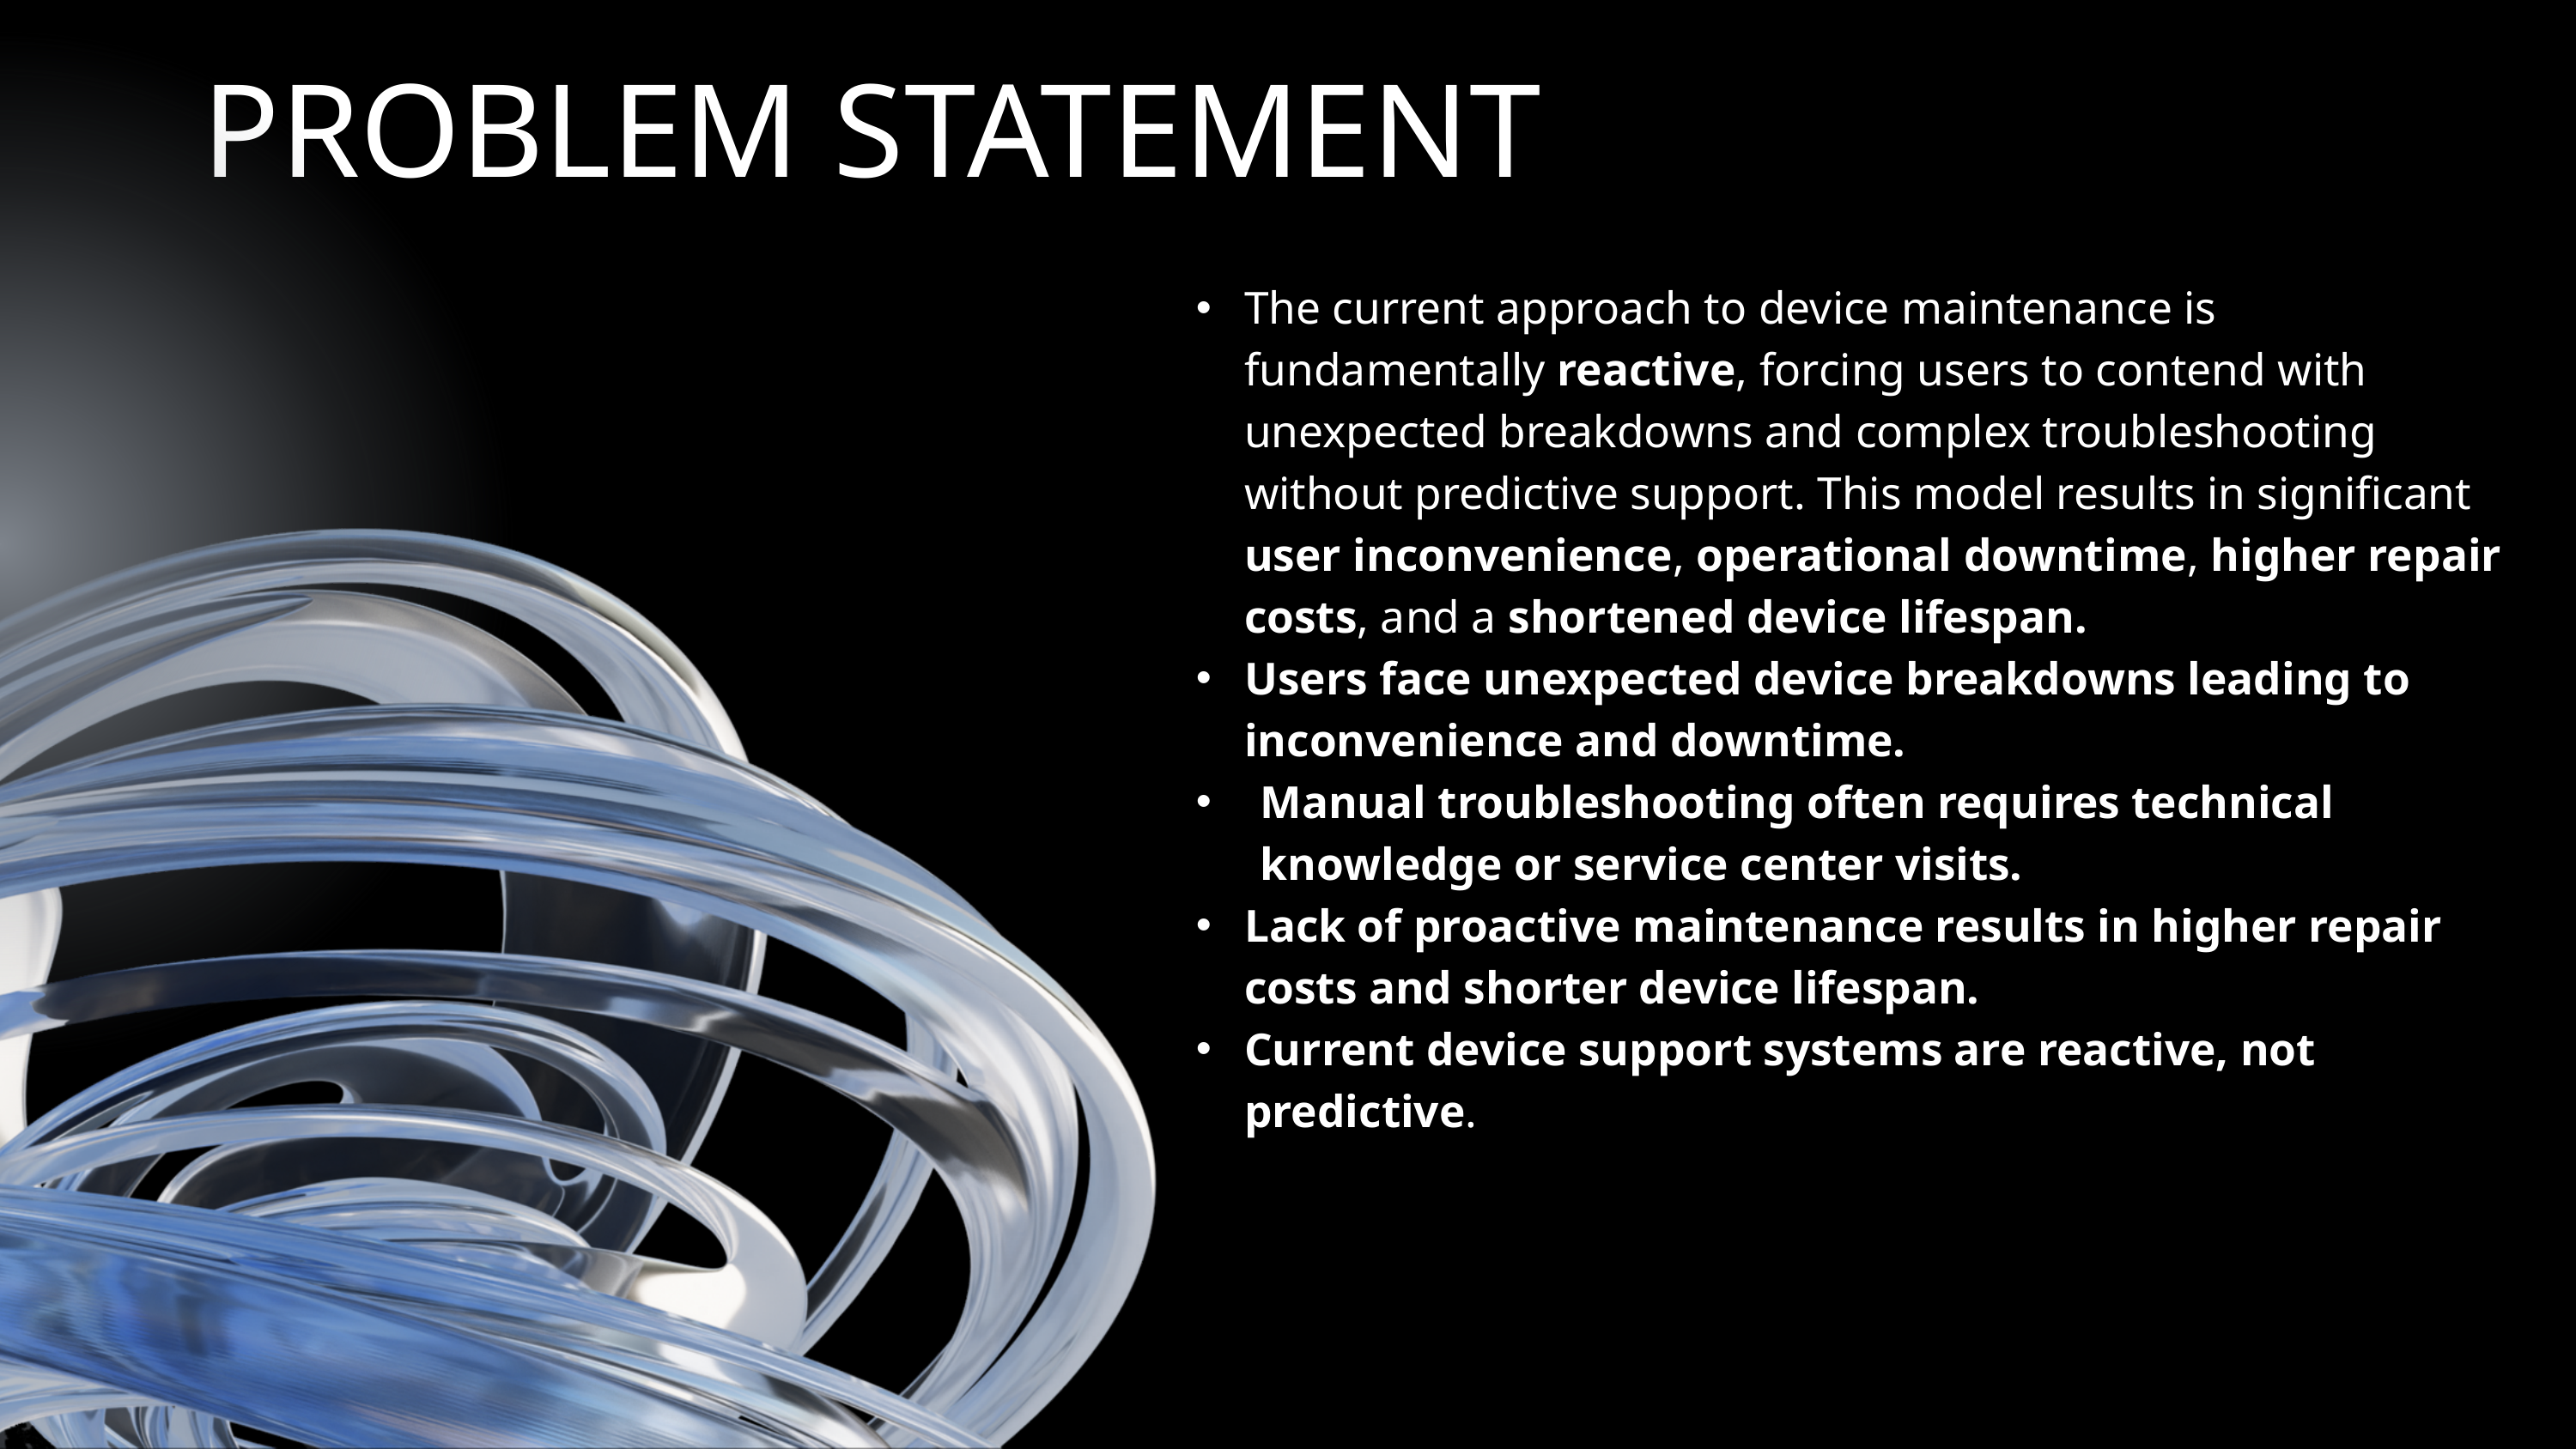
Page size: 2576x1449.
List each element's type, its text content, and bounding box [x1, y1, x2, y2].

text_box [0, 29, 515, 1059]
text_box The current approach to device maintenance is fundamentally reactive, forcing users to contend with unexpected breakdowns and complex troubleshooting without predictive support. This model results in significant user inconvenience, operational downtime, higher repair costs, and a shortened device lifespan. Users face unexpected device breakdowns leading to inconvenience and downtime. Manual troubleshooting often requires technical knowledge or service center visits. Lack of proactive maintenance results in higher repair costs and shorter device lifespan. Current device support systems are reactive, not predictive. [1158, 271, 2504, 1199]
text_box [0, 527, 1159, 1449]
text_box PROBLEM STATEMENT [515, 58, 2576, 203]
